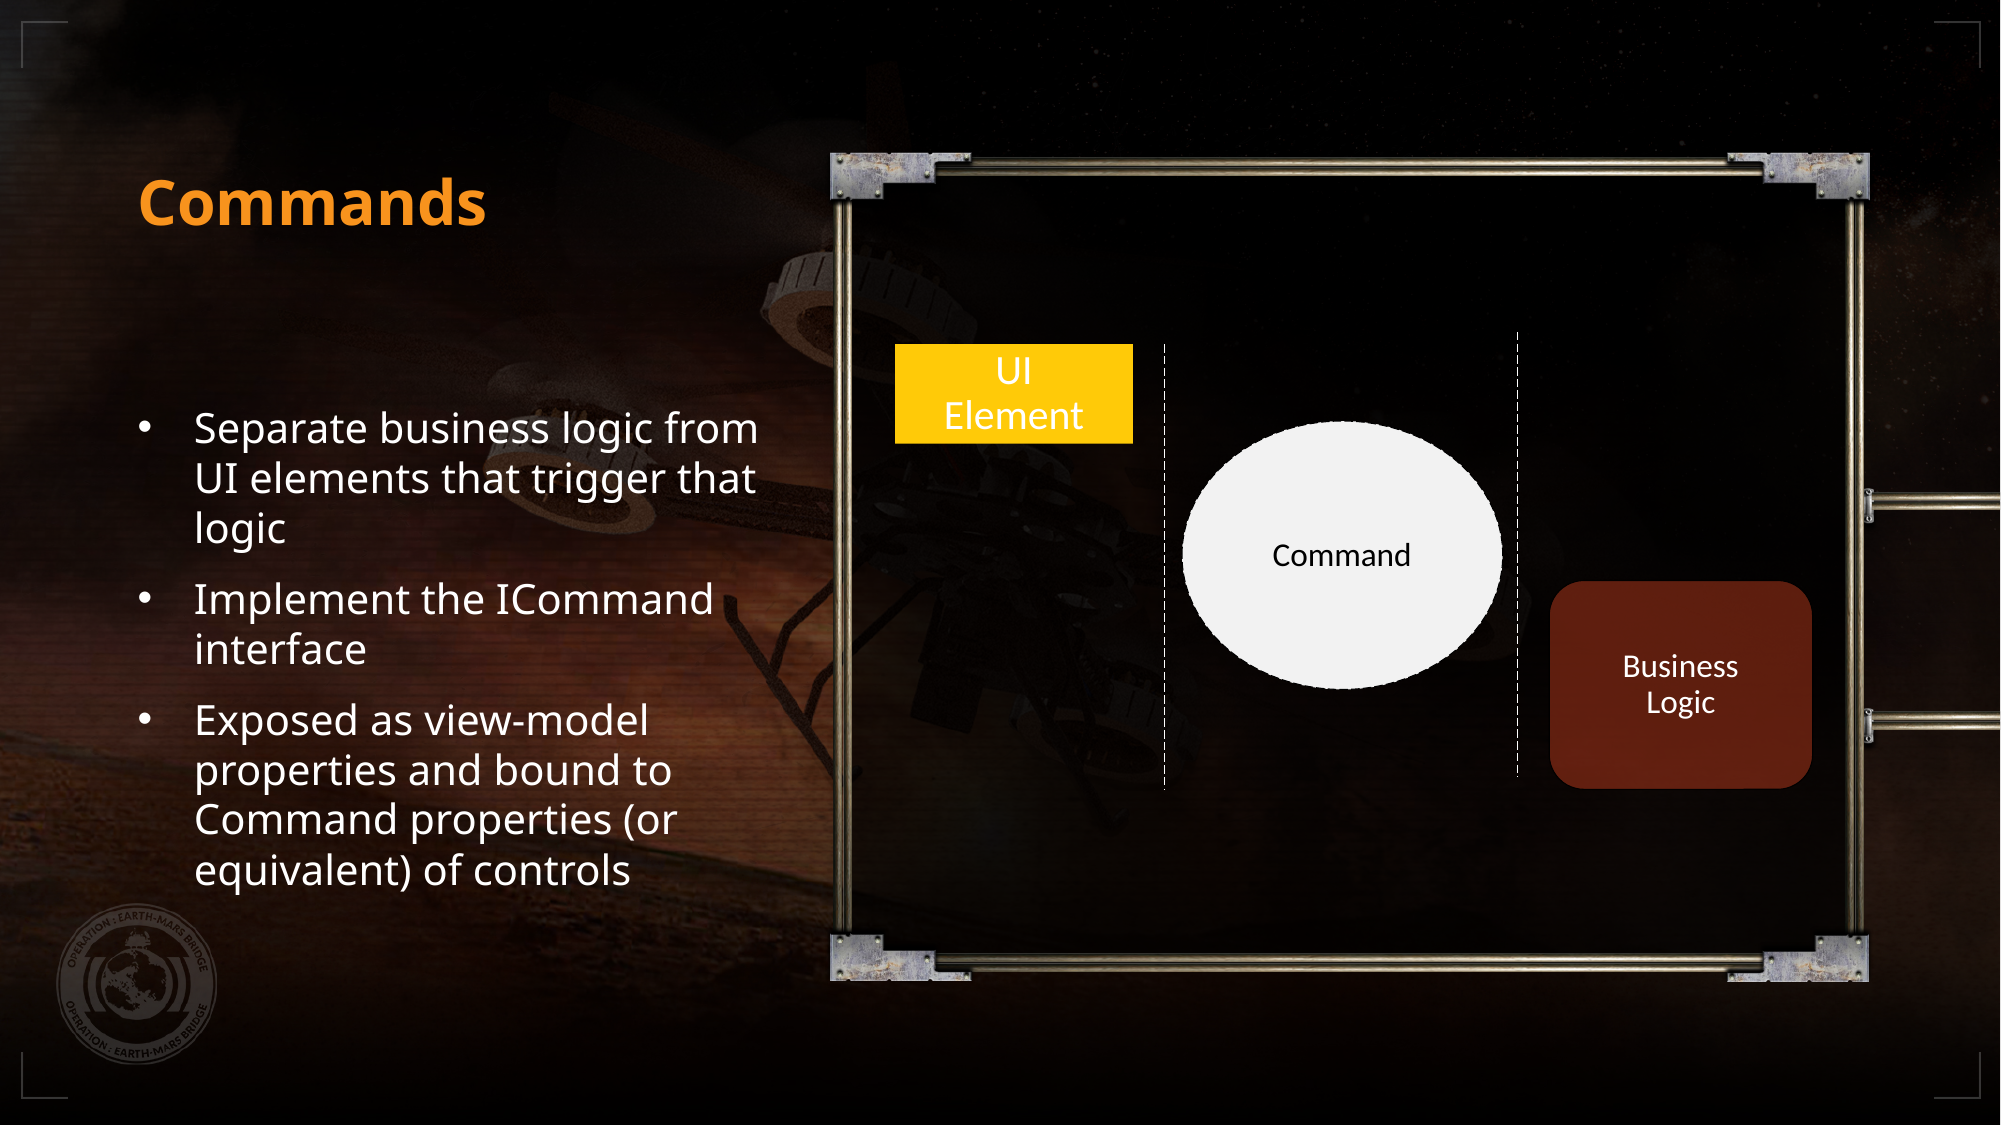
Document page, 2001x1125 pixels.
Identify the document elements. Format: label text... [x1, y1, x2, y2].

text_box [895, 331, 1813, 790]
picture [0, 0, 2001, 1125]
title Commands [137, 171, 783, 278]
list Separate business logic from UI elements that trigger that logic Implement the ICommand interface Exposed as view-model properties and bound to Command properties (or equivalent) of controls [137, 401, 783, 963]
